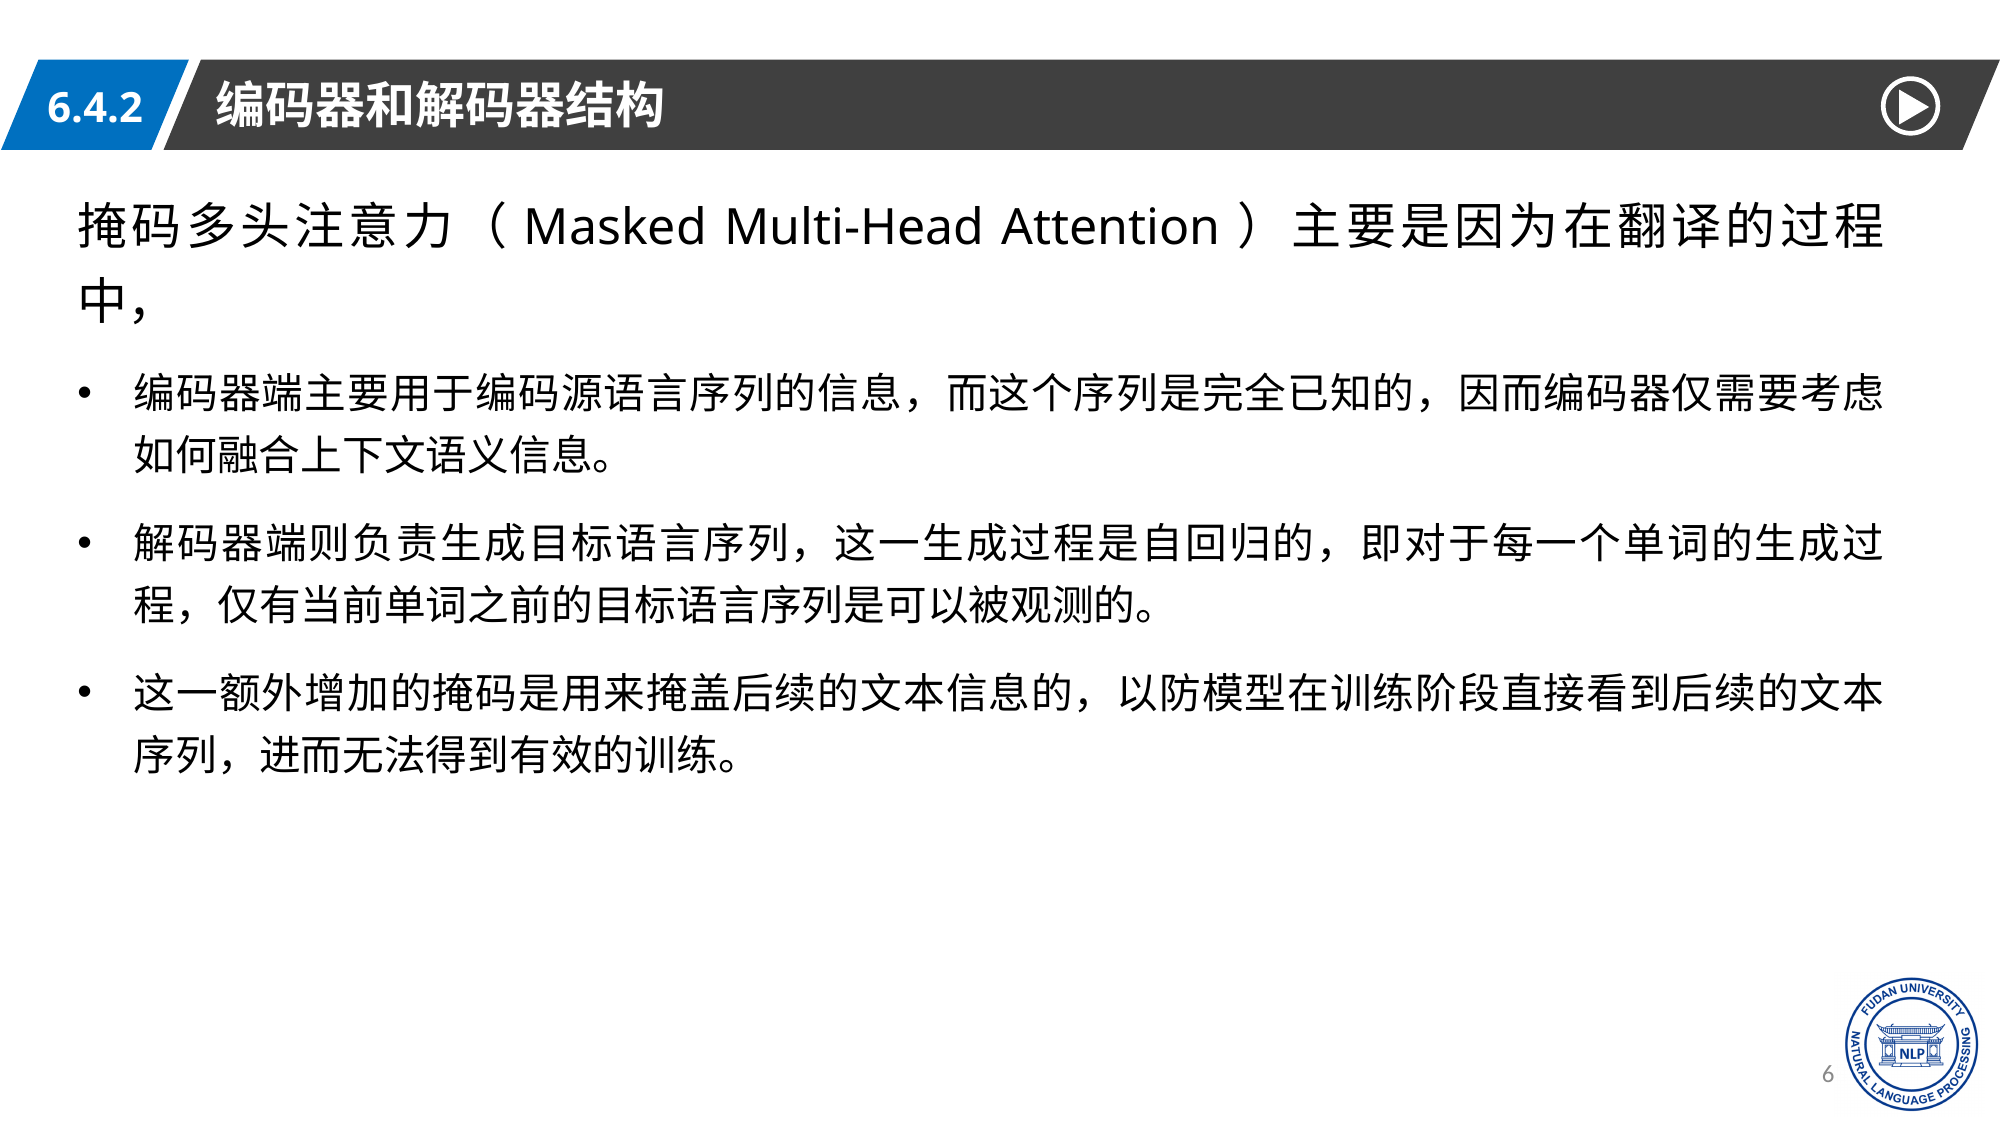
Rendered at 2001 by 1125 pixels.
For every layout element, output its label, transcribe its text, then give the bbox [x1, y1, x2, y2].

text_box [1883, 78, 1939, 134]
text_box 编码器和解码器结构 [201, 66, 681, 142]
text_box 掩码多头注意力（Masked Multi-Head Attention）主要是因为在翻译的过程中， 编码器端主要用于编码源语言序列的信息，而这个序列是完全已知的，因而编码器仅需要考虑如何融合上下文语义信息。 解码器端则负责生成目标语言序列，这一生成过程是自回归的，即对于每一个单词的生成过程，仅有当前单词之前的目标语言序列是可以被观测的。 这一额外增加的掩码是用来掩盖后续的文本信息的，以防模型在训练阶段直接看到后续的文本序列，进而无法得到有效的训练。 [62, 171, 1900, 787]
text_box [1, 89, 157, 150]
text_box 6.4.2 [26, 73, 164, 138]
text_box [163, 59, 2000, 150]
picture [1834, 972, 1985, 1117]
slide_number 68 [1412, 1042, 1863, 1103]
text_box [32, 59, 189, 120]
